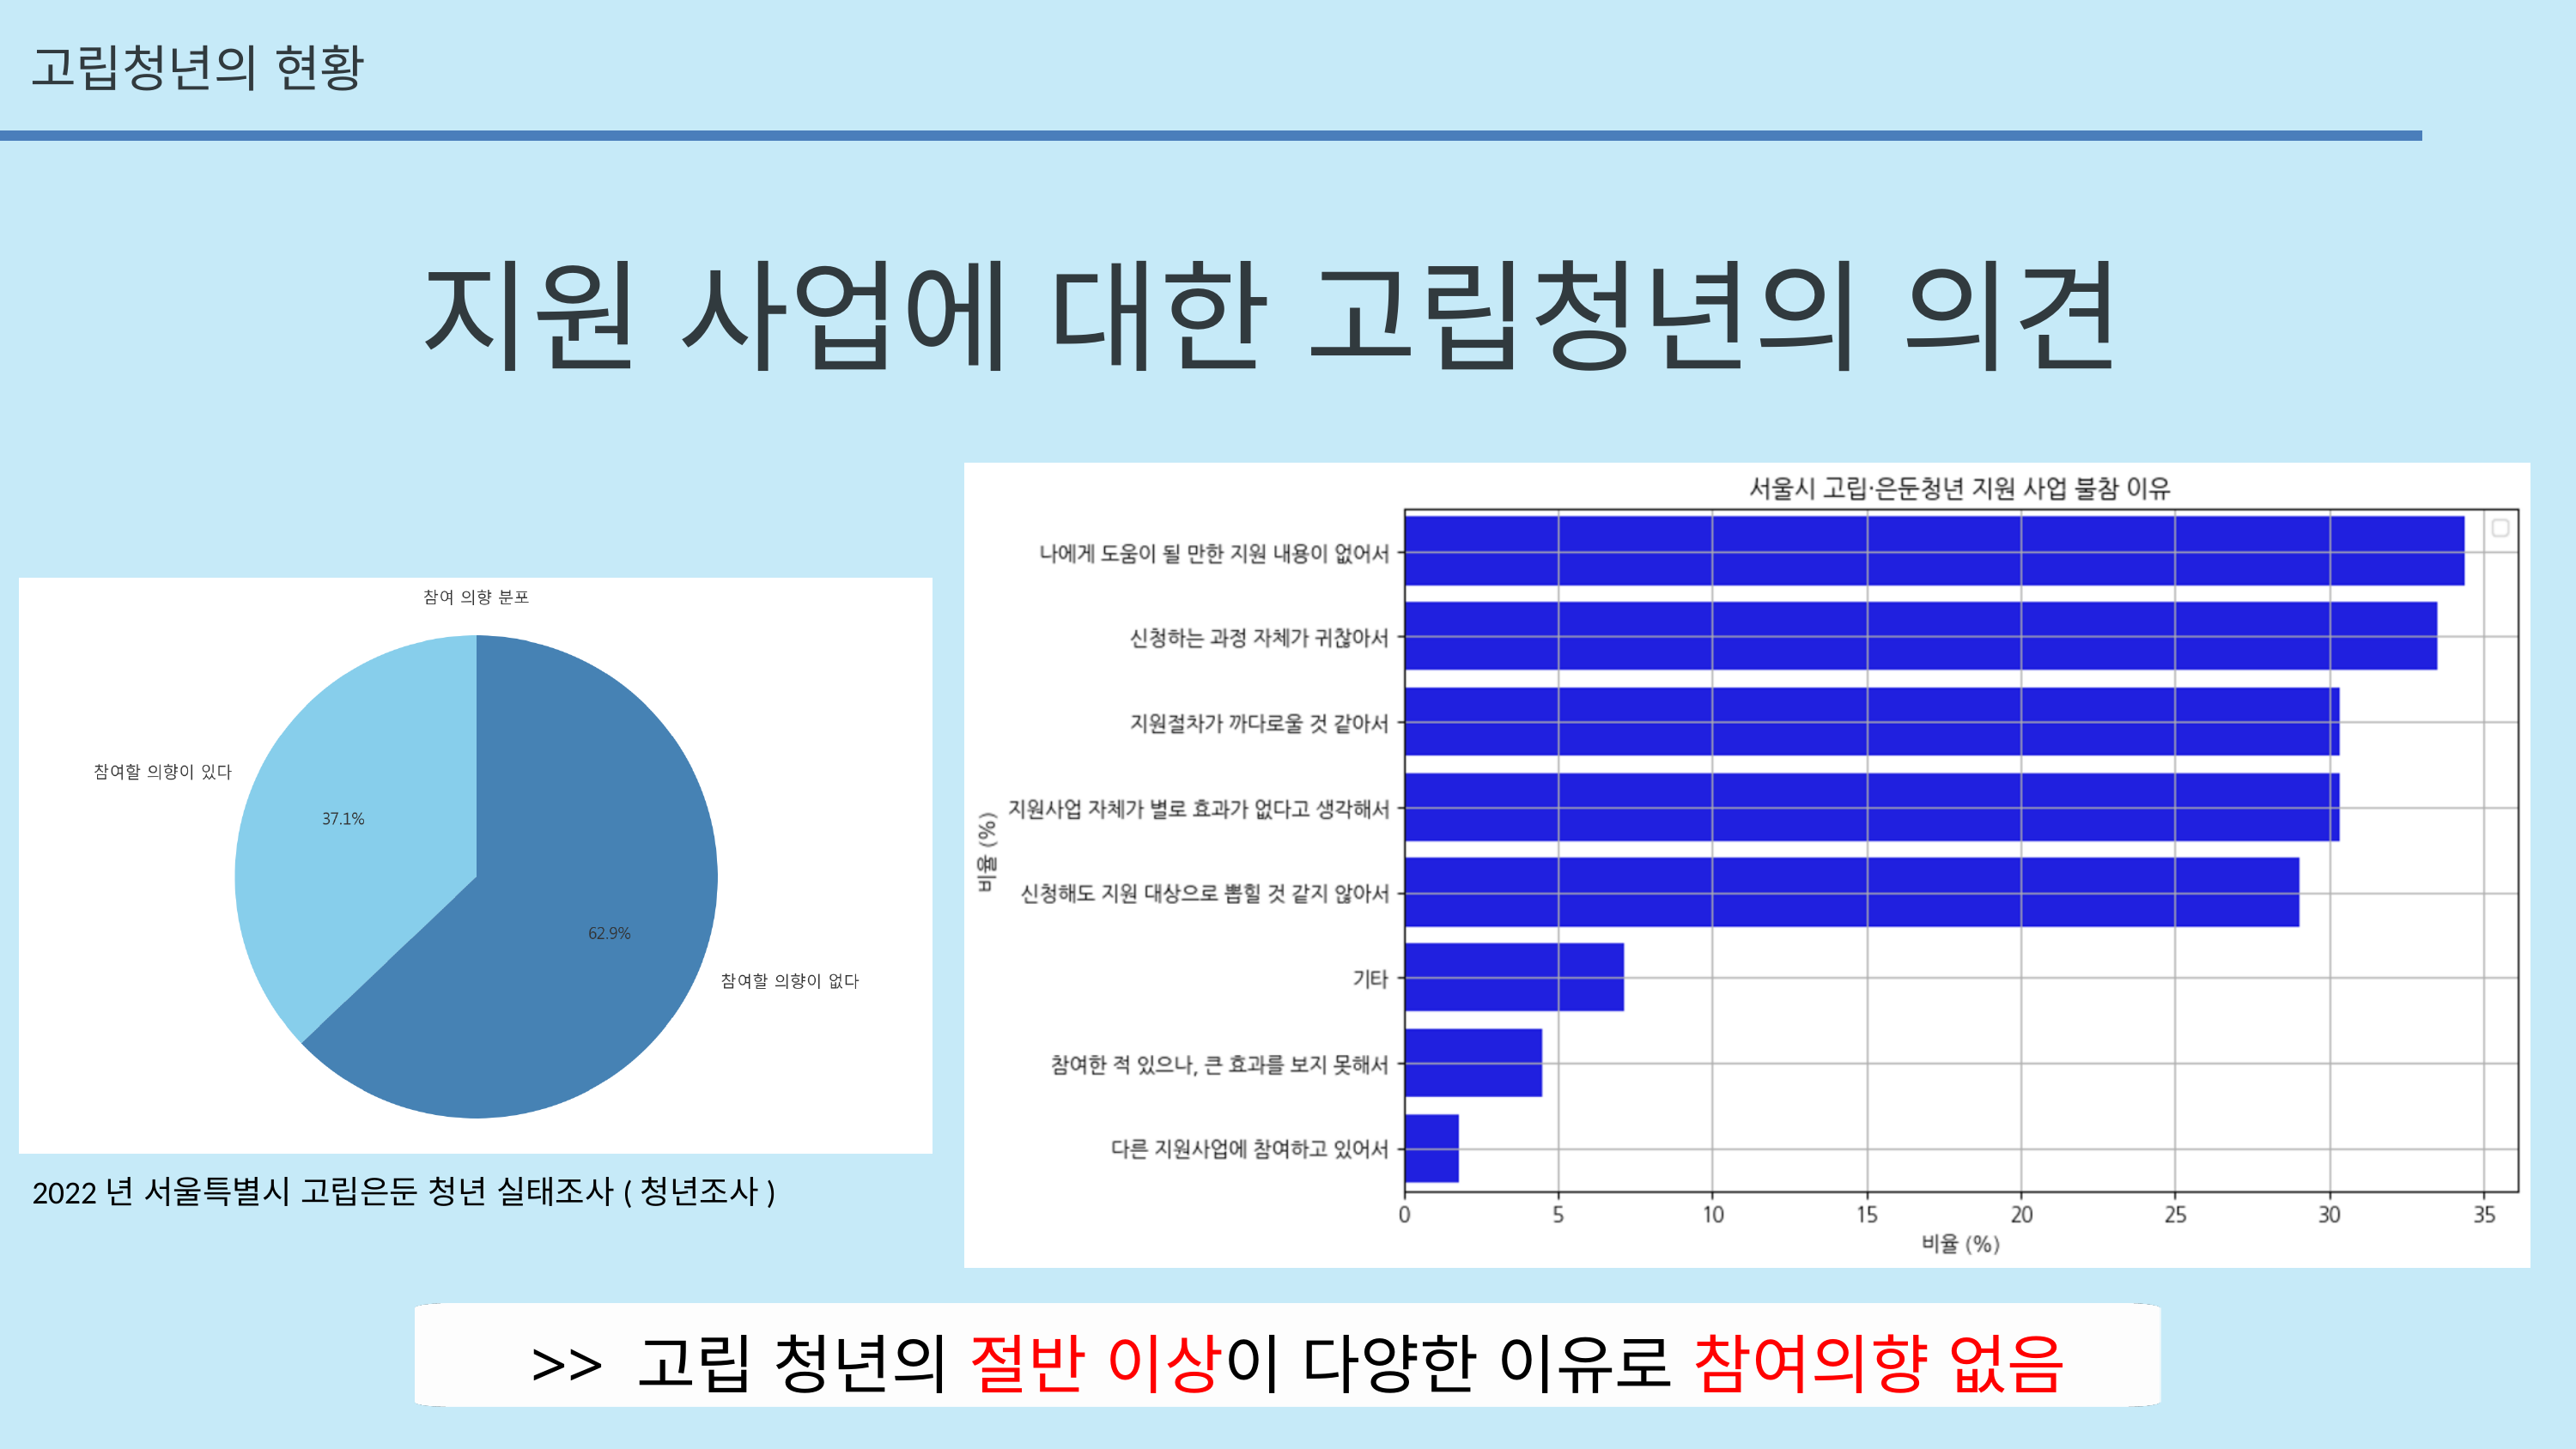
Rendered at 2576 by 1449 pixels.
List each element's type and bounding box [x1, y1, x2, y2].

text_box [0, 33, 2422, 136]
picture [0, 0, 2561, 1449]
